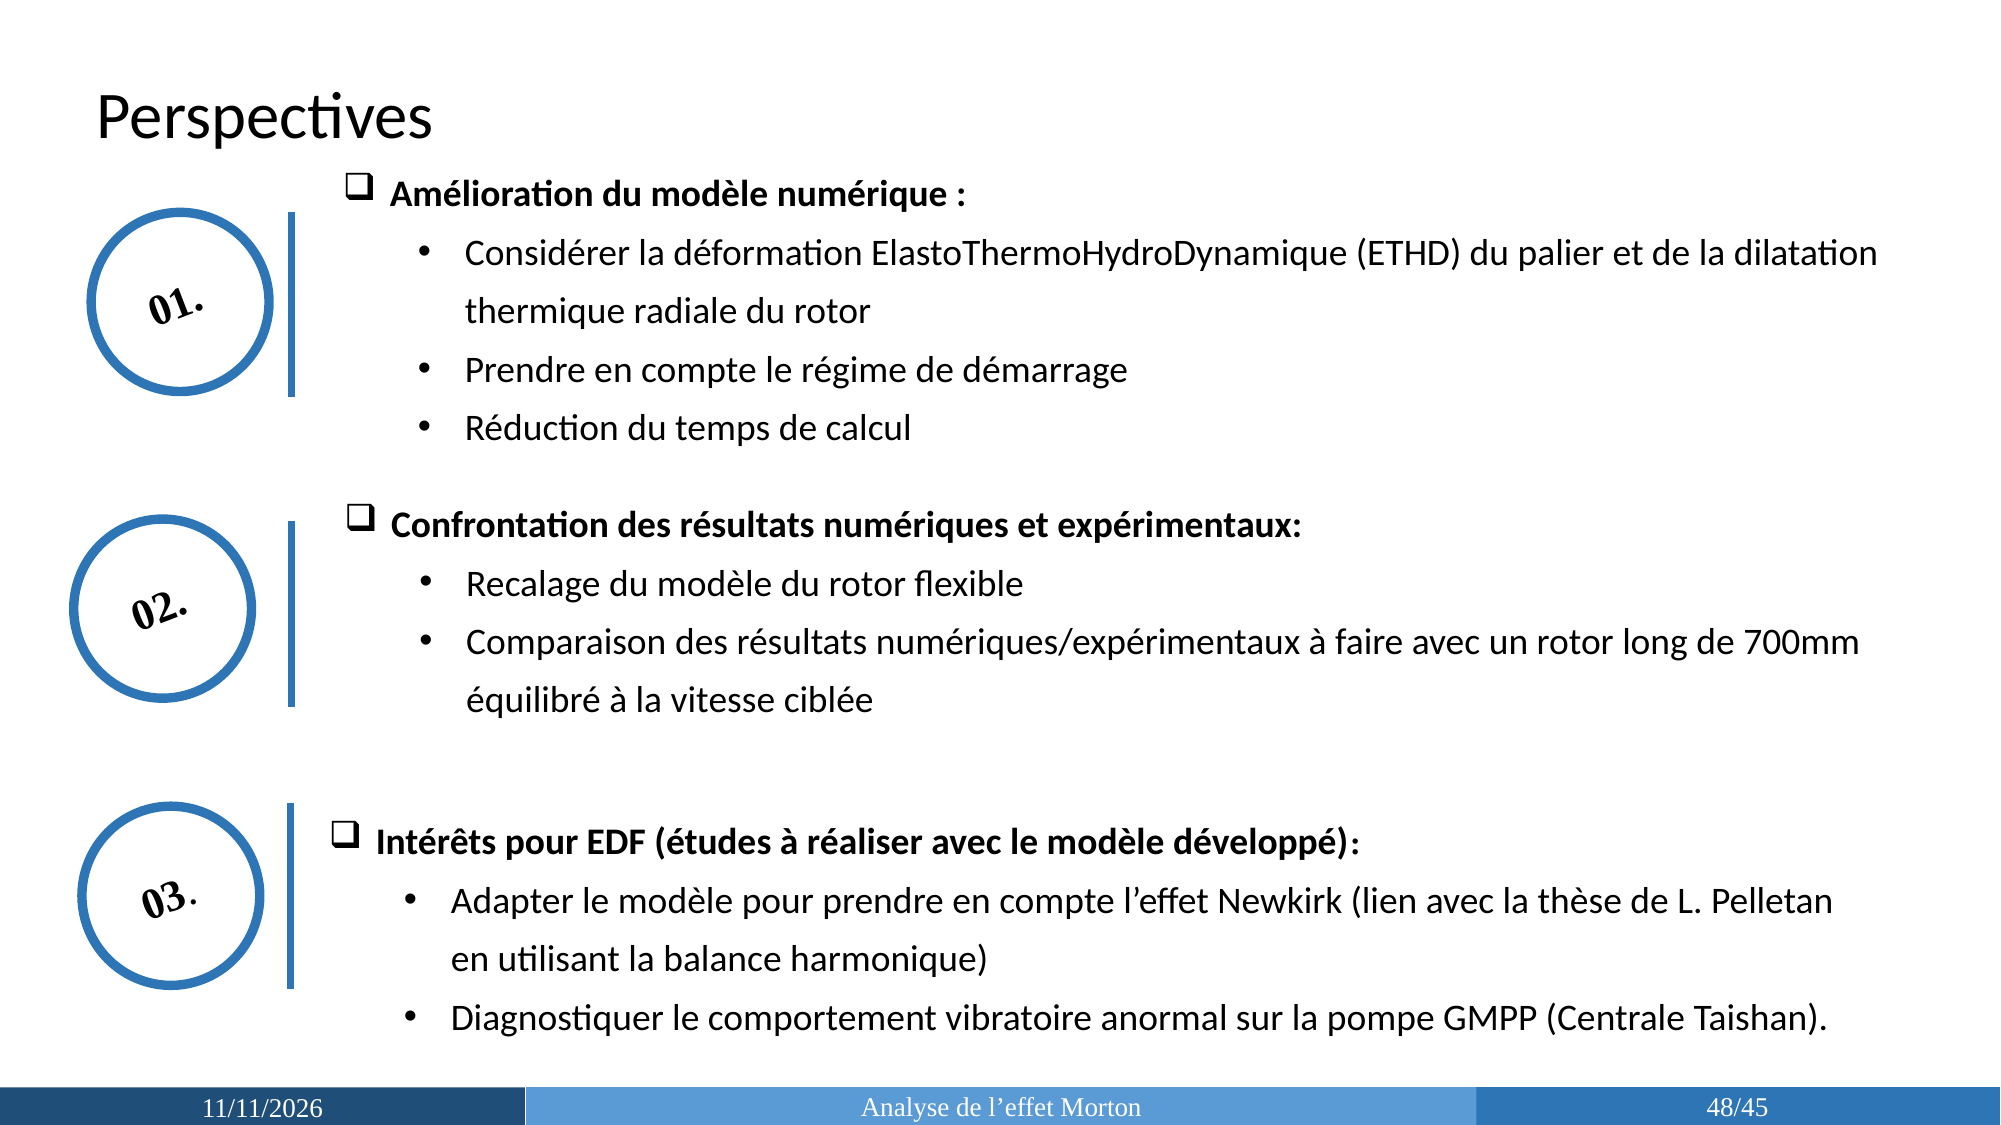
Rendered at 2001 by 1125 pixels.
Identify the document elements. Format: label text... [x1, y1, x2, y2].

footer Analyse de l’effet Morton [526, 1103, 1477, 1125]
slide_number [0, 1087, 525, 1125]
slide_number 48/45 [1477, 1087, 2000, 1125]
text_box Perspectives [81, 64, 769, 159]
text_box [82, 212, 269, 392]
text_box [66, 519, 252, 699]
text_box Amélioration du modèle numérique : Considérer la déformation ElastoThermoHydroDynamique (ETHD) du palier et de la dilatation thermique radiale du rotor Prendre en compte le régime de démarrage Réduction du temps de calcul [329, 149, 1923, 455]
text_box [288, 212, 295, 397]
text_box [287, 803, 294, 989]
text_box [75, 806, 260, 986]
text_box Confrontation des résultats numériques et expérimentaux: Recalage du modèle du rotor flexible Comparaison des résultats numériques/expérimentaux à faire avec un rotor long de 700mm équilibré à la vitesse ciblée [331, 479, 1923, 728]
text_box Intérêts pour EDF (études à réaliser avec le modèle développé): Adapter le modèle pour prendre en compte l’effet Newkirk (lien avec la thèse de L. Pelletan en utilisant la balance harmonique) Diagnostiquer le comportement vibratoire anormal sur la pompe GMPP (Centrale Taishan). [315, 797, 1880, 1103]
text_box [288, 521, 295, 707]
